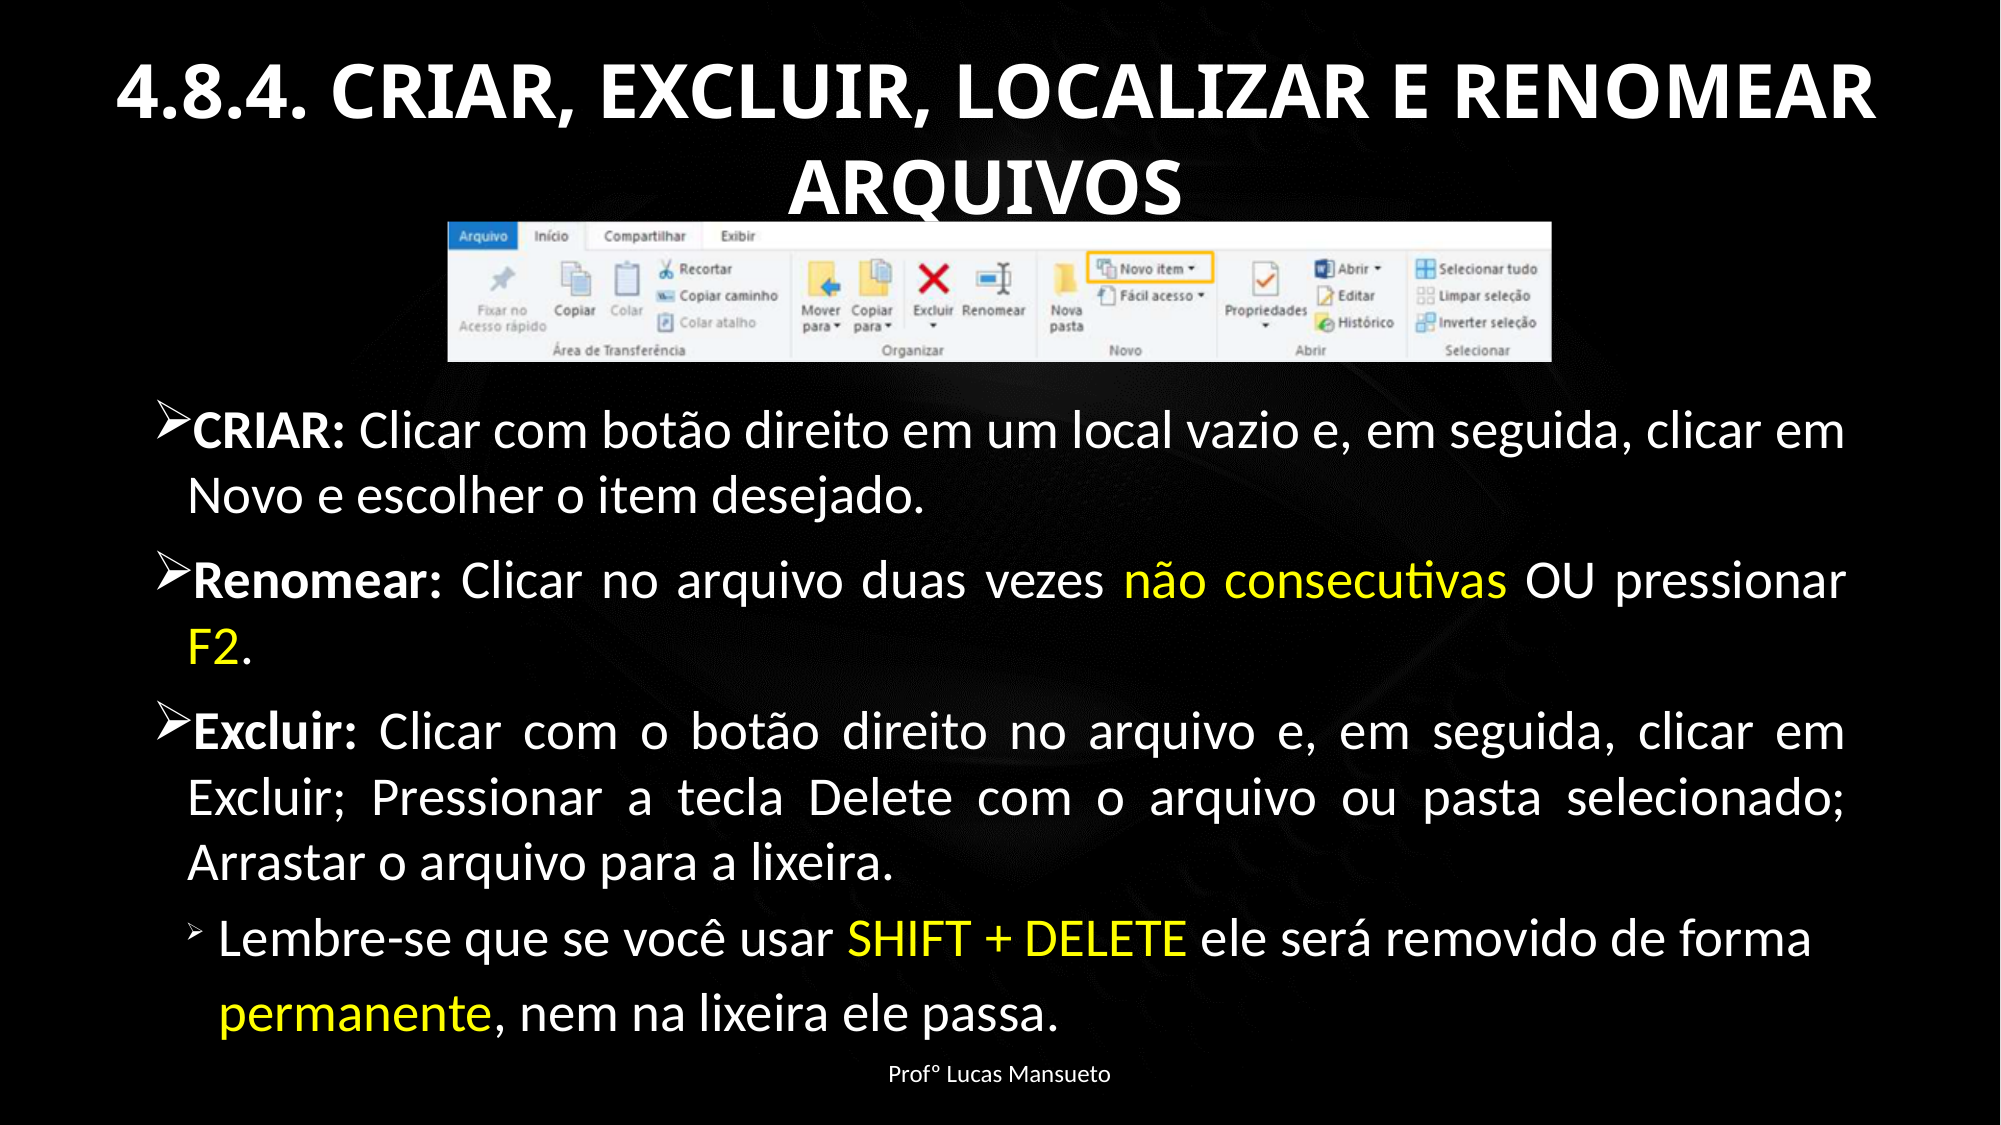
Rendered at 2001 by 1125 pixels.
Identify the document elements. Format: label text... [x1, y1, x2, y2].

picture [0, 0, 2001, 1125]
text_box 4.8.4. CRIAR, EXCLUIR, LOCALIZAR E RENOMEAR ARQUIVOS [70, 35, 1926, 253]
text_box CRIAR: Clicar com botão direito em um local vazio e, em seguida, clicar em Novo e escolher o item desejado. Renomear: Clicar no arquivo duas vezes não consecutivas OU pressionar F2. Excluir: Clicar com o botão direito no arquivo e, em seguida, clicar em Excluir; Pressionar a tecla Delete com o arquivo ou pasta selecionado; Arrastar o arquivo para a lixeira. Lembre-se que se você usar SHIFT + DELETE ele será removido de forma permanente, nem na lixeira ele passa. [137, 262, 1863, 1059]
text_box Profº Lucas Mansueto [662, 1042, 1338, 1103]
